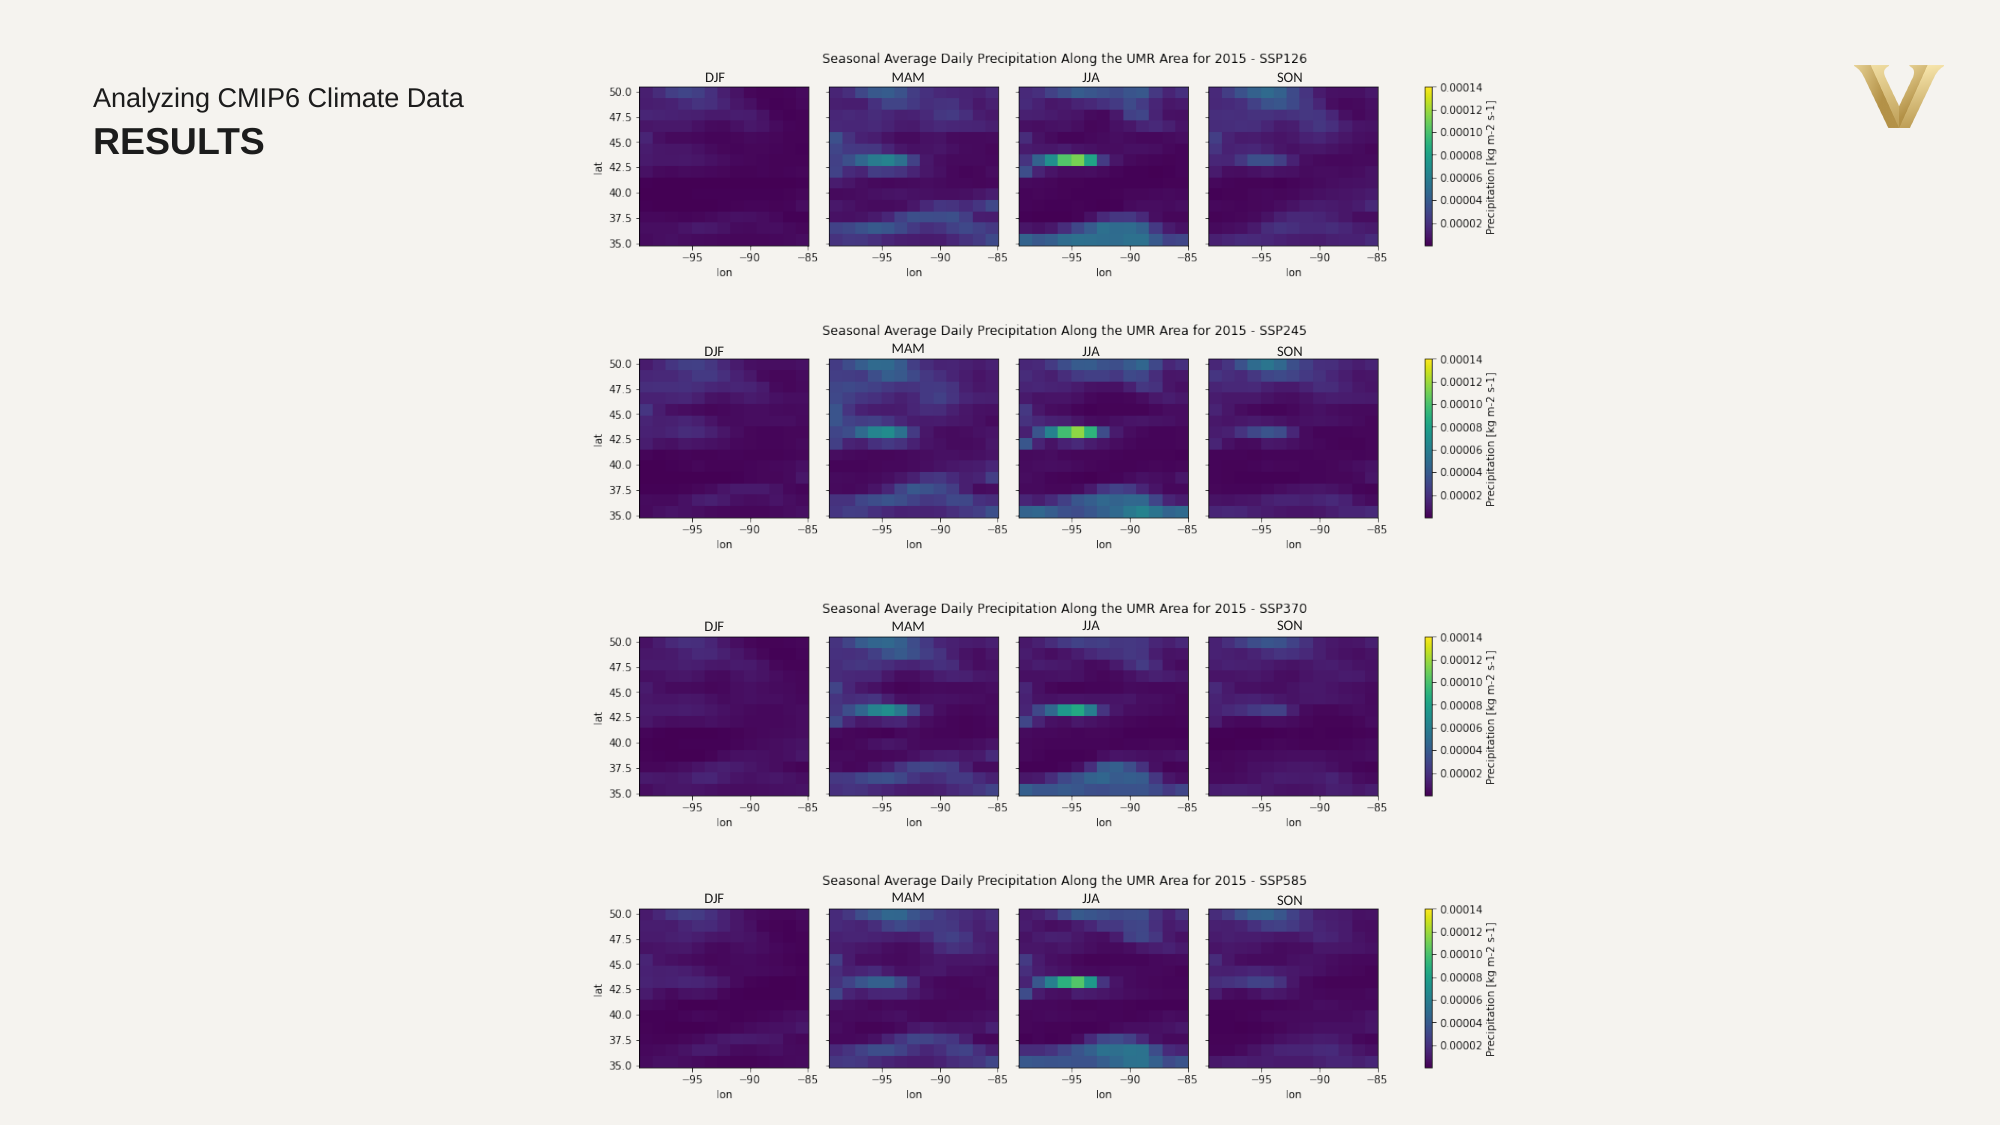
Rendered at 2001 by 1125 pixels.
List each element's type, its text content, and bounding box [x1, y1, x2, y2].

text_box RESULTS [78, 114, 586, 210]
picture [586, 45, 1505, 286]
picture [586, 867, 1505, 1108]
picture [586, 595, 1505, 836]
picture [1854, 65, 1944, 128]
picture [586, 317, 1505, 558]
text_box Analyzing CMIP6 Climate Data [78, 39, 1000, 114]
